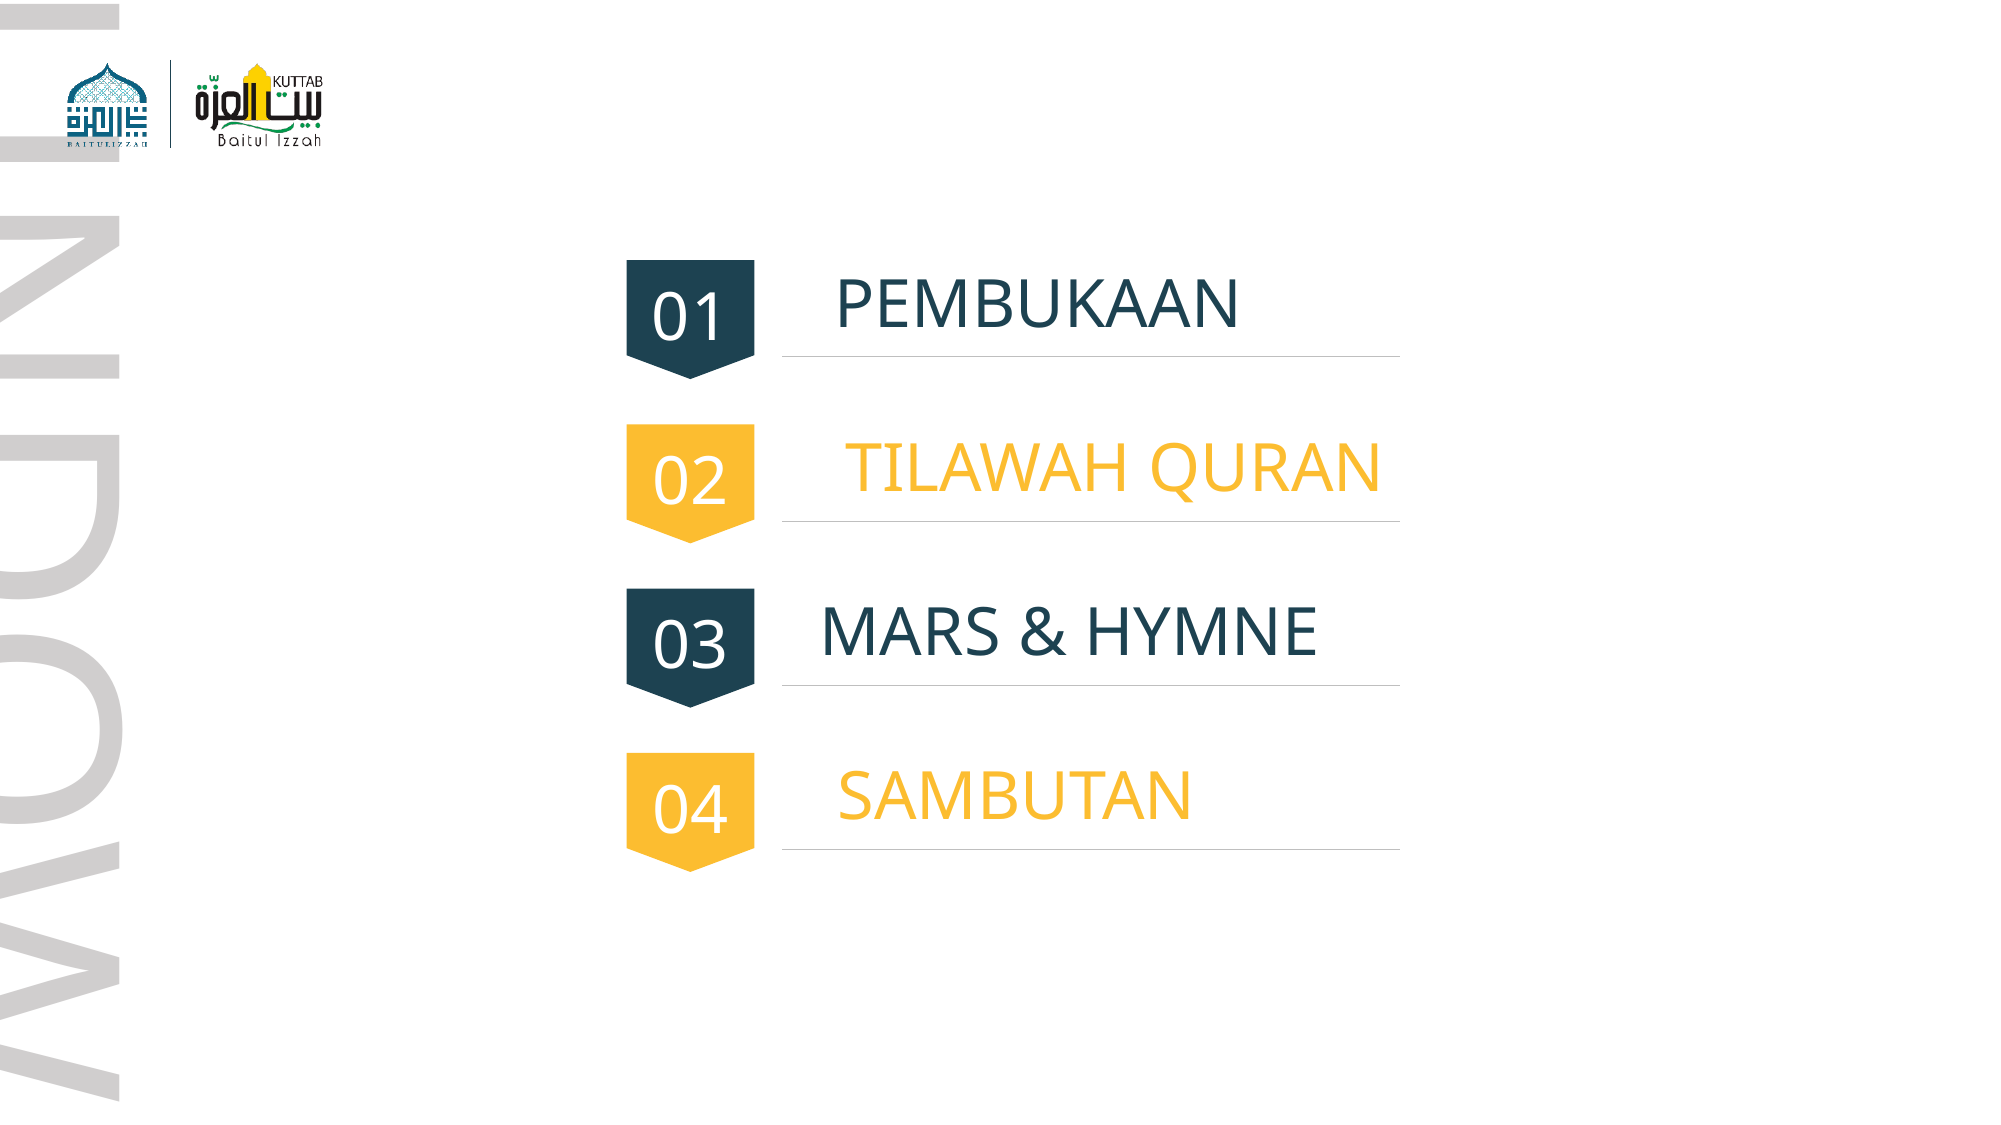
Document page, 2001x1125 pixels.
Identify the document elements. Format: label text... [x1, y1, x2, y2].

text_box RUNDOWN [0, 95, 210, 1030]
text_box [626, 252, 1419, 872]
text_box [65, 59, 326, 149]
